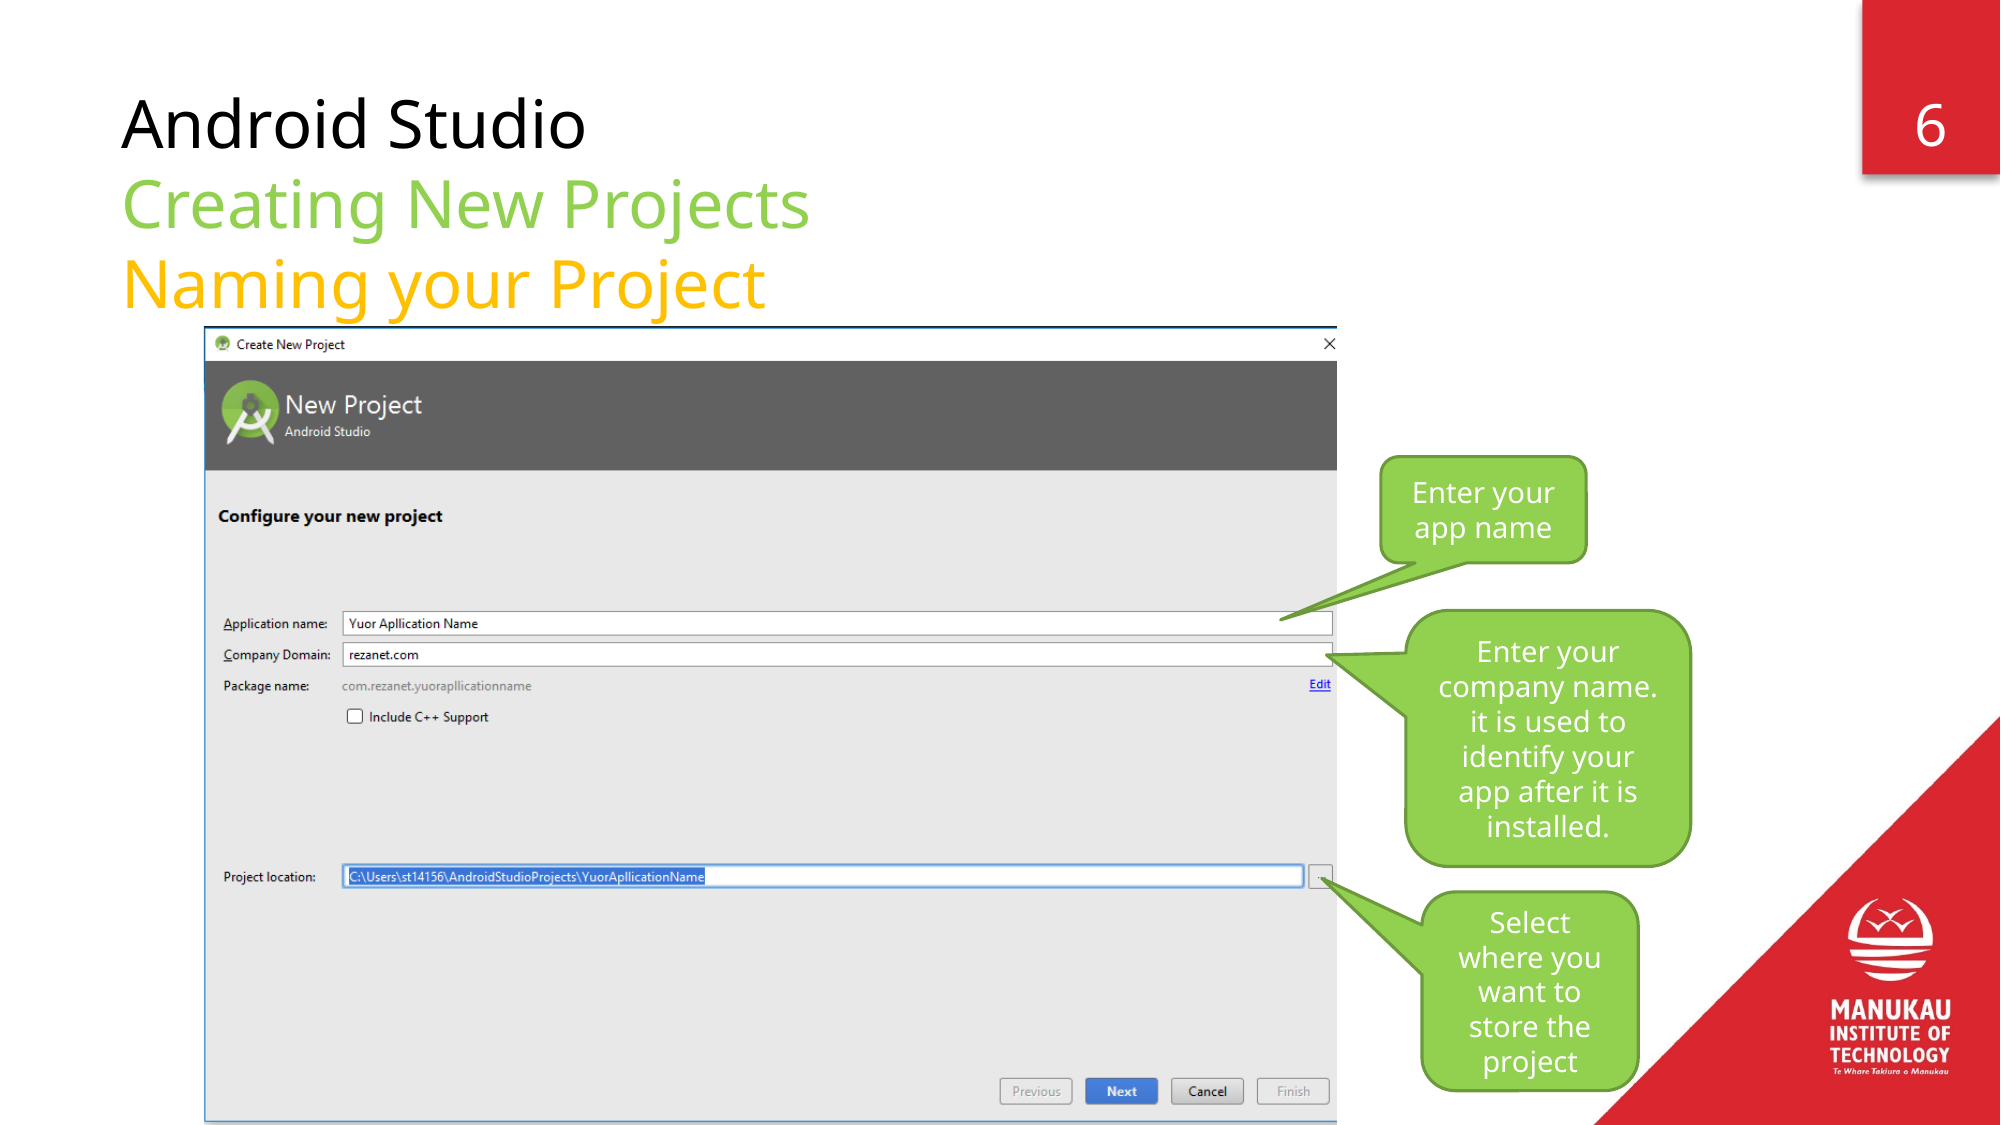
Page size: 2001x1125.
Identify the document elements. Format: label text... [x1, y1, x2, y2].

picture [1593, 715, 2000, 1125]
text_box 6 [1862, 0, 2000, 175]
picture [203, 325, 1338, 1125]
text_box Enter your company name. it is used to identify your app after it is installed. [1342, 608, 1693, 869]
text_box Select where you want to store the project [1342, 886, 1587, 1093]
title Android Studio Creating New Projects Naming your Project [106, 74, 1649, 304]
text_box Enter your app name [1342, 455, 1588, 603]
